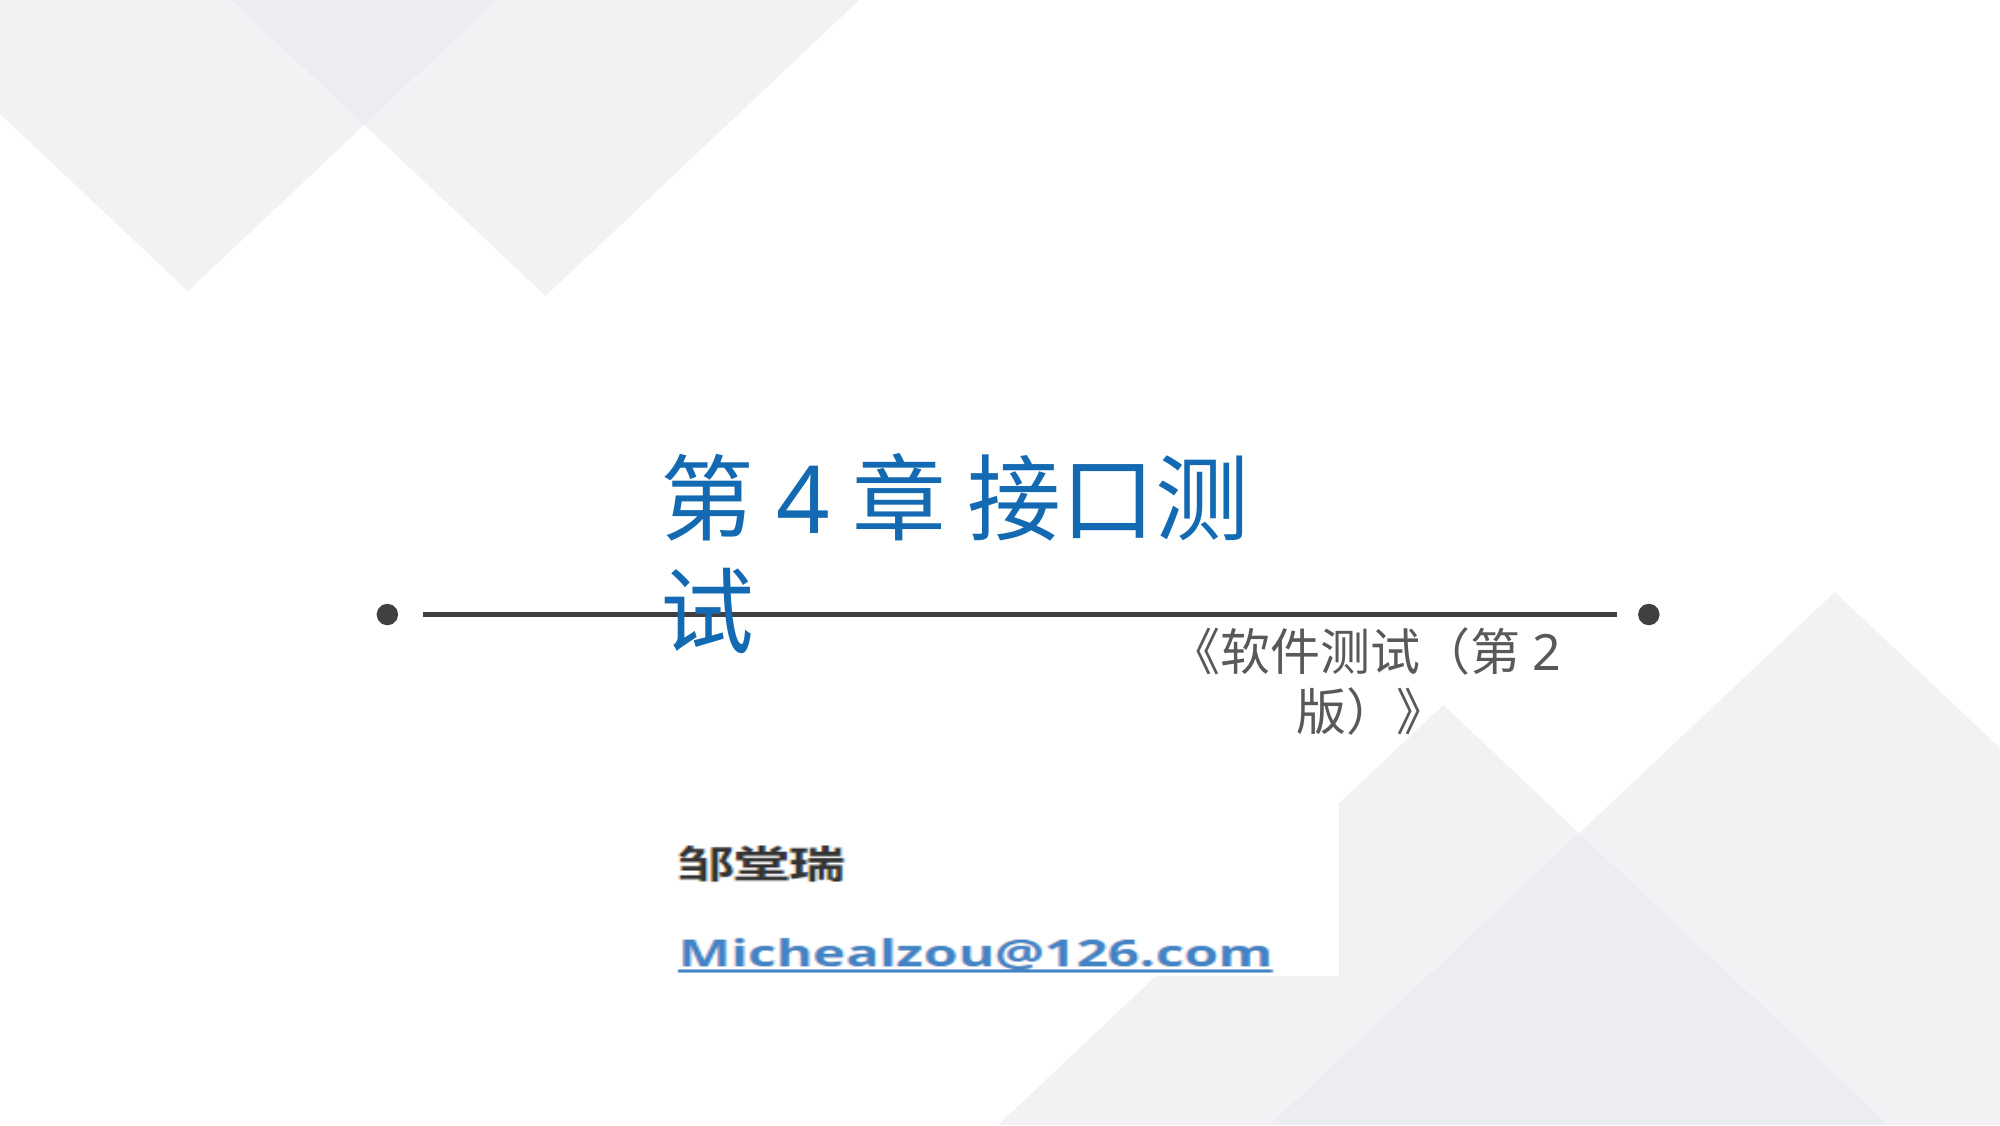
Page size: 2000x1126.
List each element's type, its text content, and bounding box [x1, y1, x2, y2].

text_box 《软件测试（第2版）》 [1082, 645, 1661, 716]
text_box 第4章 接口测试 [645, 432, 1344, 673]
picture [637, 805, 1339, 976]
